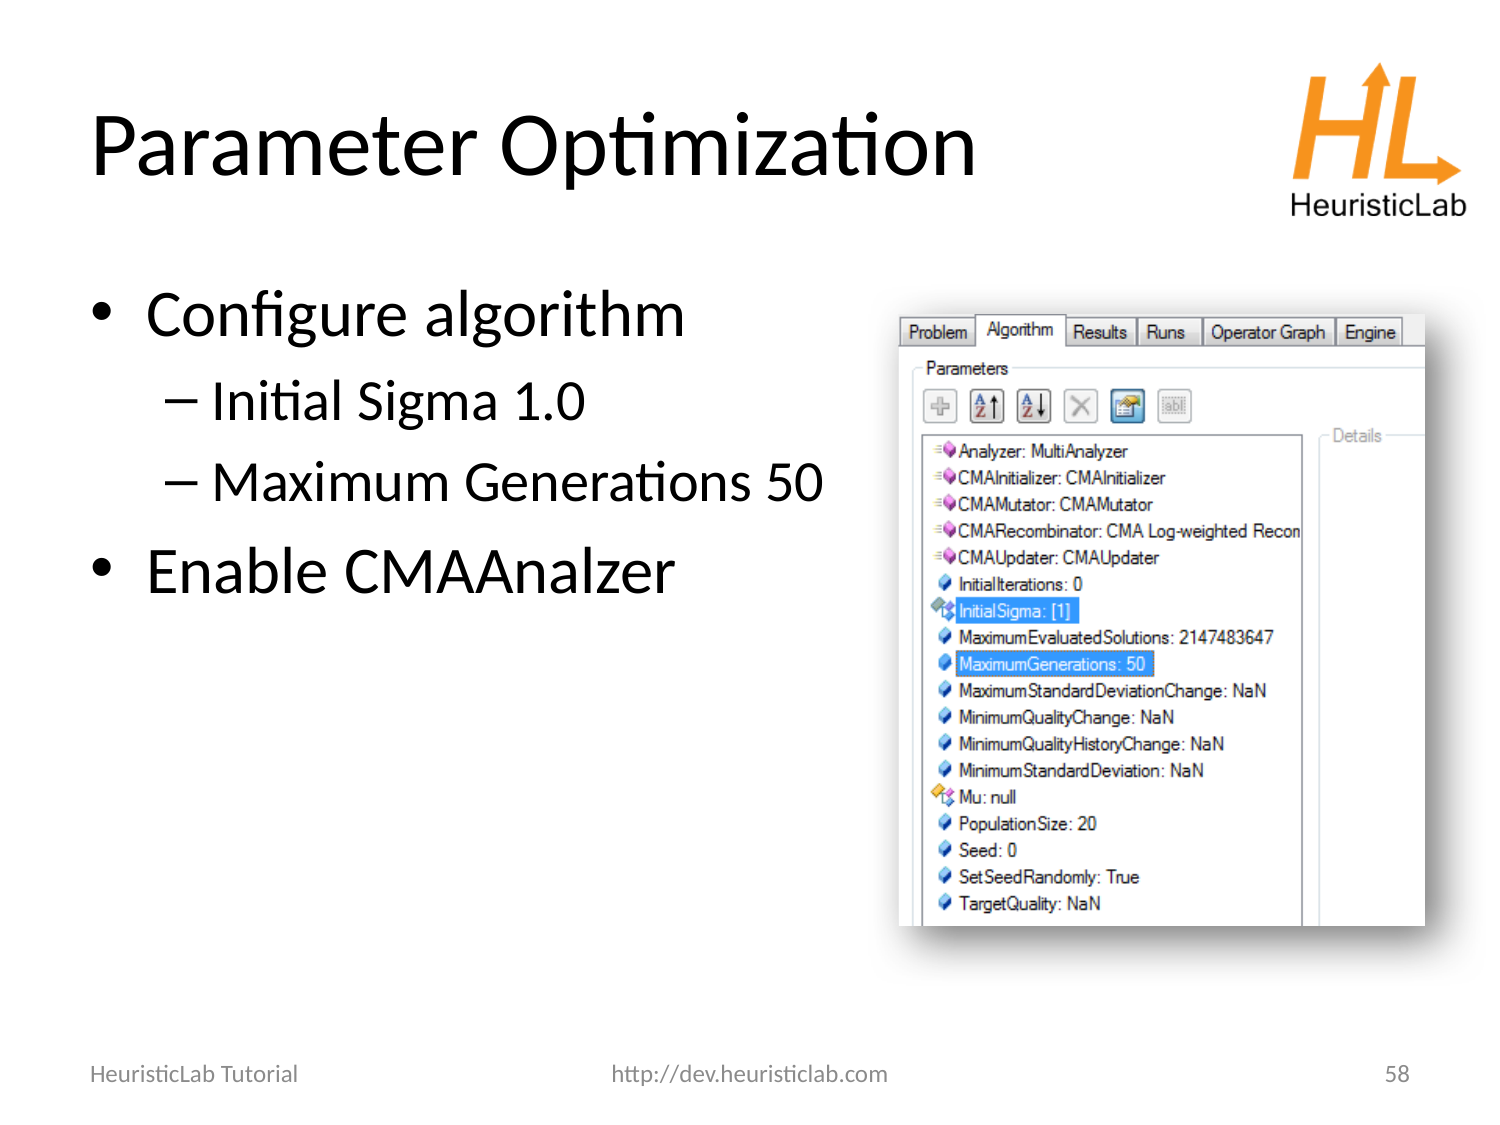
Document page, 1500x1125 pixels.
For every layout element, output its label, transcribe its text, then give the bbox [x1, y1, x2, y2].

picture [1281, 27, 1474, 244]
footer http://dev.heuristiclab.com [512, 1042, 988, 1103]
title Parameter Optimization [75, 45, 1282, 233]
slide_number HeuristicLab Tutorial [75, 1042, 425, 1103]
picture [898, 314, 1426, 926]
list Configure algorithm Initial Sigma 1.0 Maximum Generations 50 Enable CMAAnalzer [75, 262, 1425, 1005]
slide_number 58 [1074, 1042, 1425, 1103]
